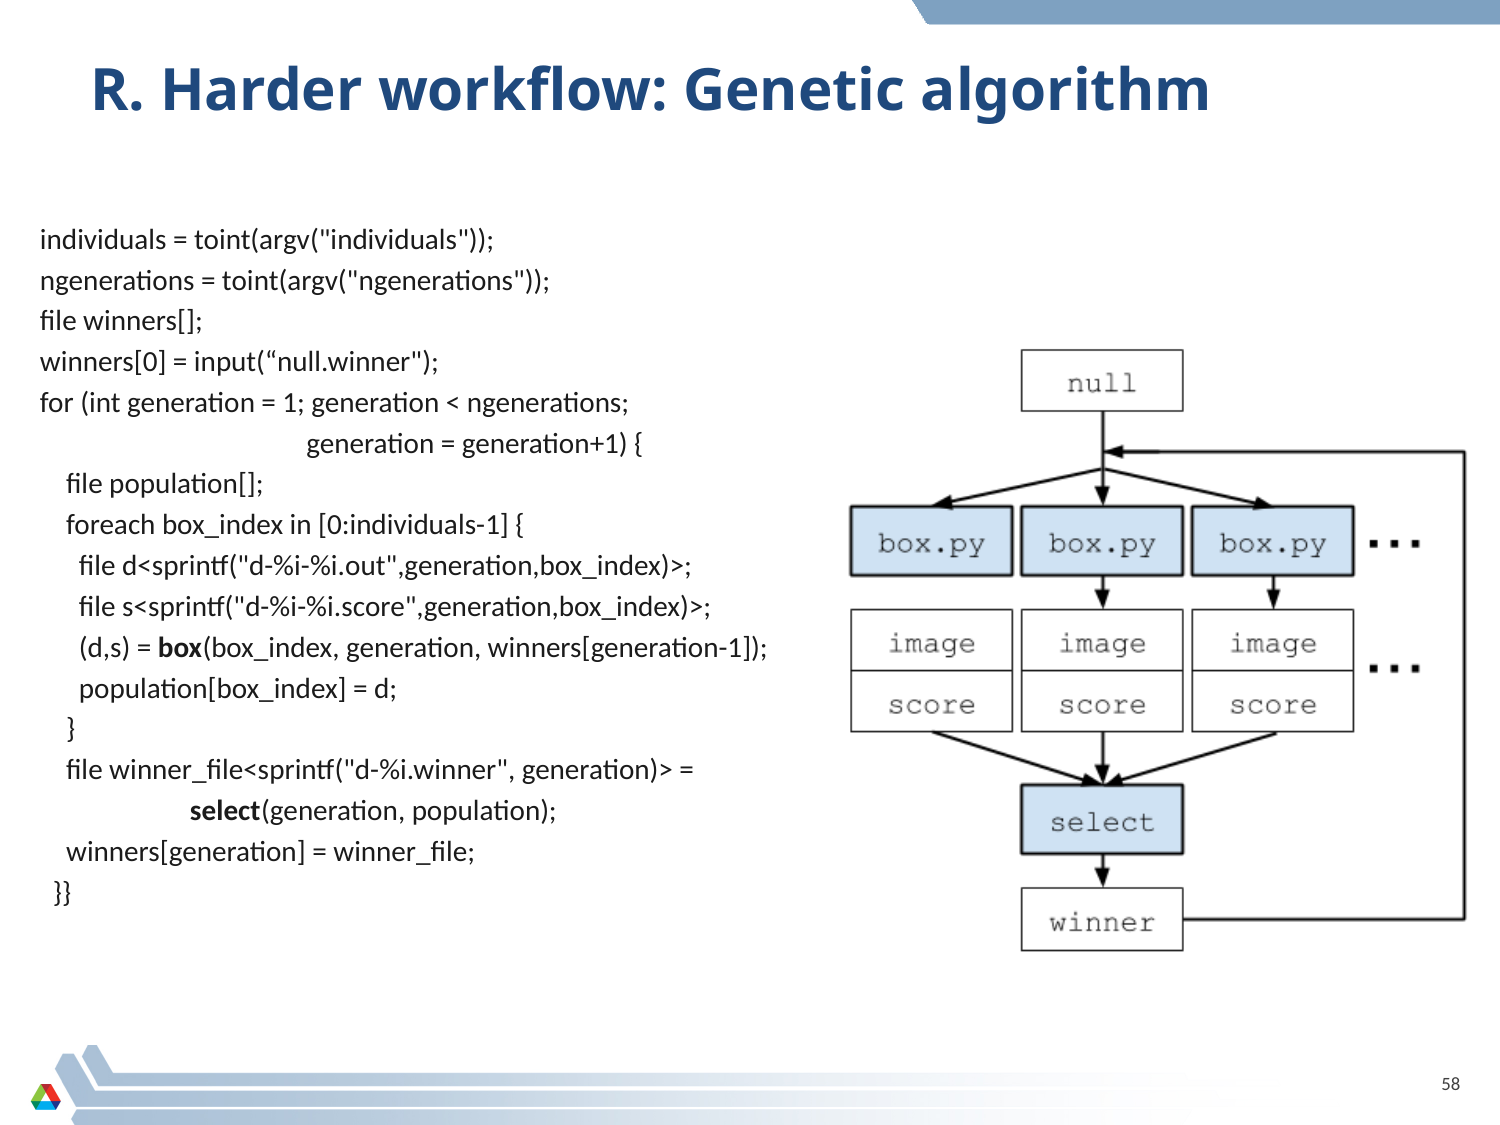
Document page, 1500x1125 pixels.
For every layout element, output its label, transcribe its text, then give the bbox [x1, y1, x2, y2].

picture [0, 1037, 1500, 1125]
picture [835, 337, 1500, 987]
picture [0, 0, 1500, 26]
title R. Harder workflow: Genetic algorithm [74, 44, 1426, 212]
slide_number 58 [1412, 1064, 1476, 1125]
list individuals = toint(argv("individuals")); ngenerations = toint(argv("ngenerations")); file winners[]; winners[0] = input(“null.winner"); for (int generation = 1; generation < ngenerations; generation = generation+1) { file population[]; foreach box_index in [0:individuals-1] { file d<sprintf("d-%i-%i.out",generation,box_index)>; file s<sprintf("d-%i-%i.score",generation,box_index)>; (d,s) = box(box_index, generation, winners[generation-1]); population[box_index] = d; } file winner_file<sprintf("d-%i.winner", generation)> = select(generation, population); winners[generation] = winner_file; }} [24, 212, 1426, 956]
